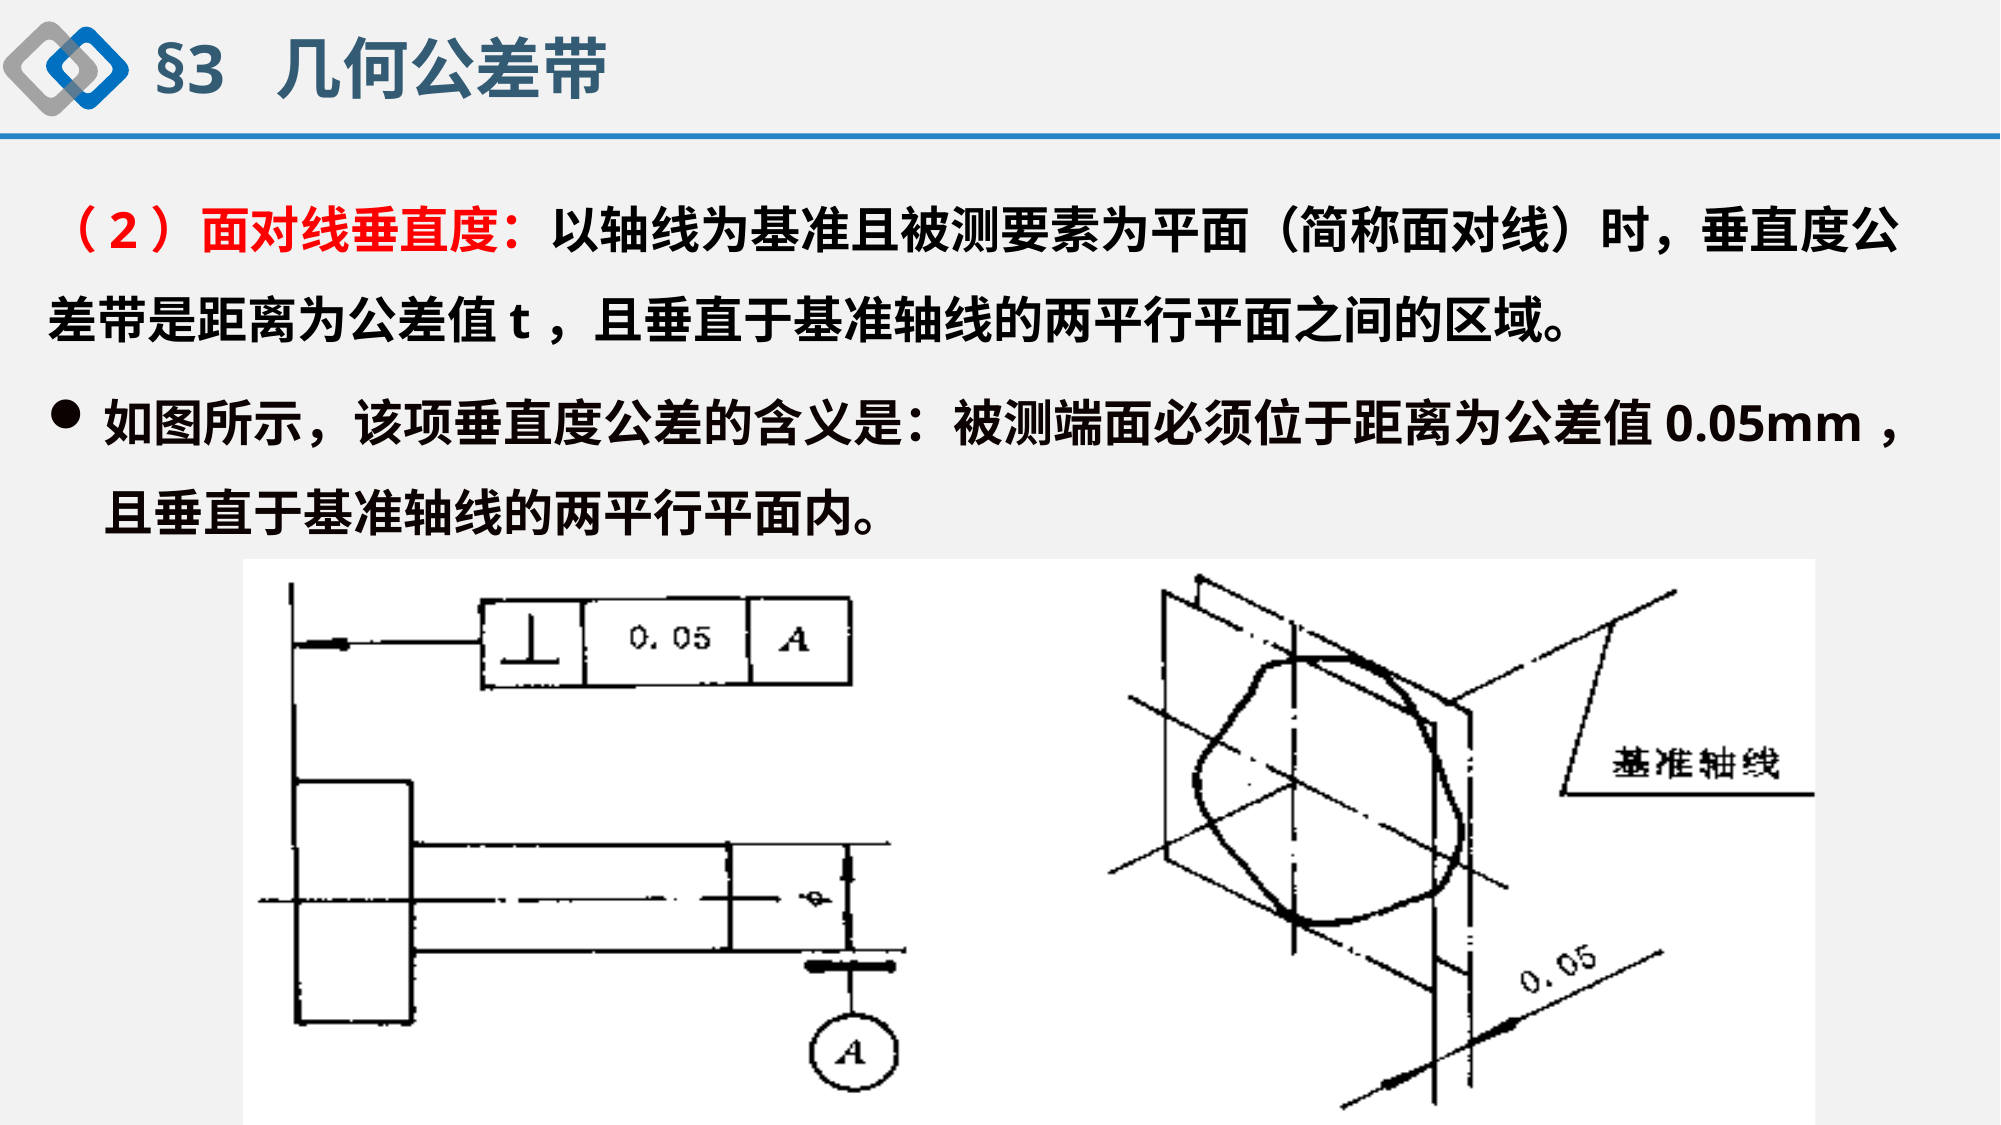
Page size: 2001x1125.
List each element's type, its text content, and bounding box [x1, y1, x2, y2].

picture [242, 559, 1816, 1125]
text_box （2）面对线垂直度：以轴线为基准且被测要素为平面（简称面对线）时，垂直度公差带是距离为公差值t，且垂直于基准轴线的两平行平面之间的区域。 如图所示，该项垂直度公差的含义是：被测端面必须位于距离为公差值0.05mm，且垂直于基准轴线的两平行平面内。 [29, 160, 1965, 1020]
text_box §3 几何公差带 [139, 18, 1510, 115]
